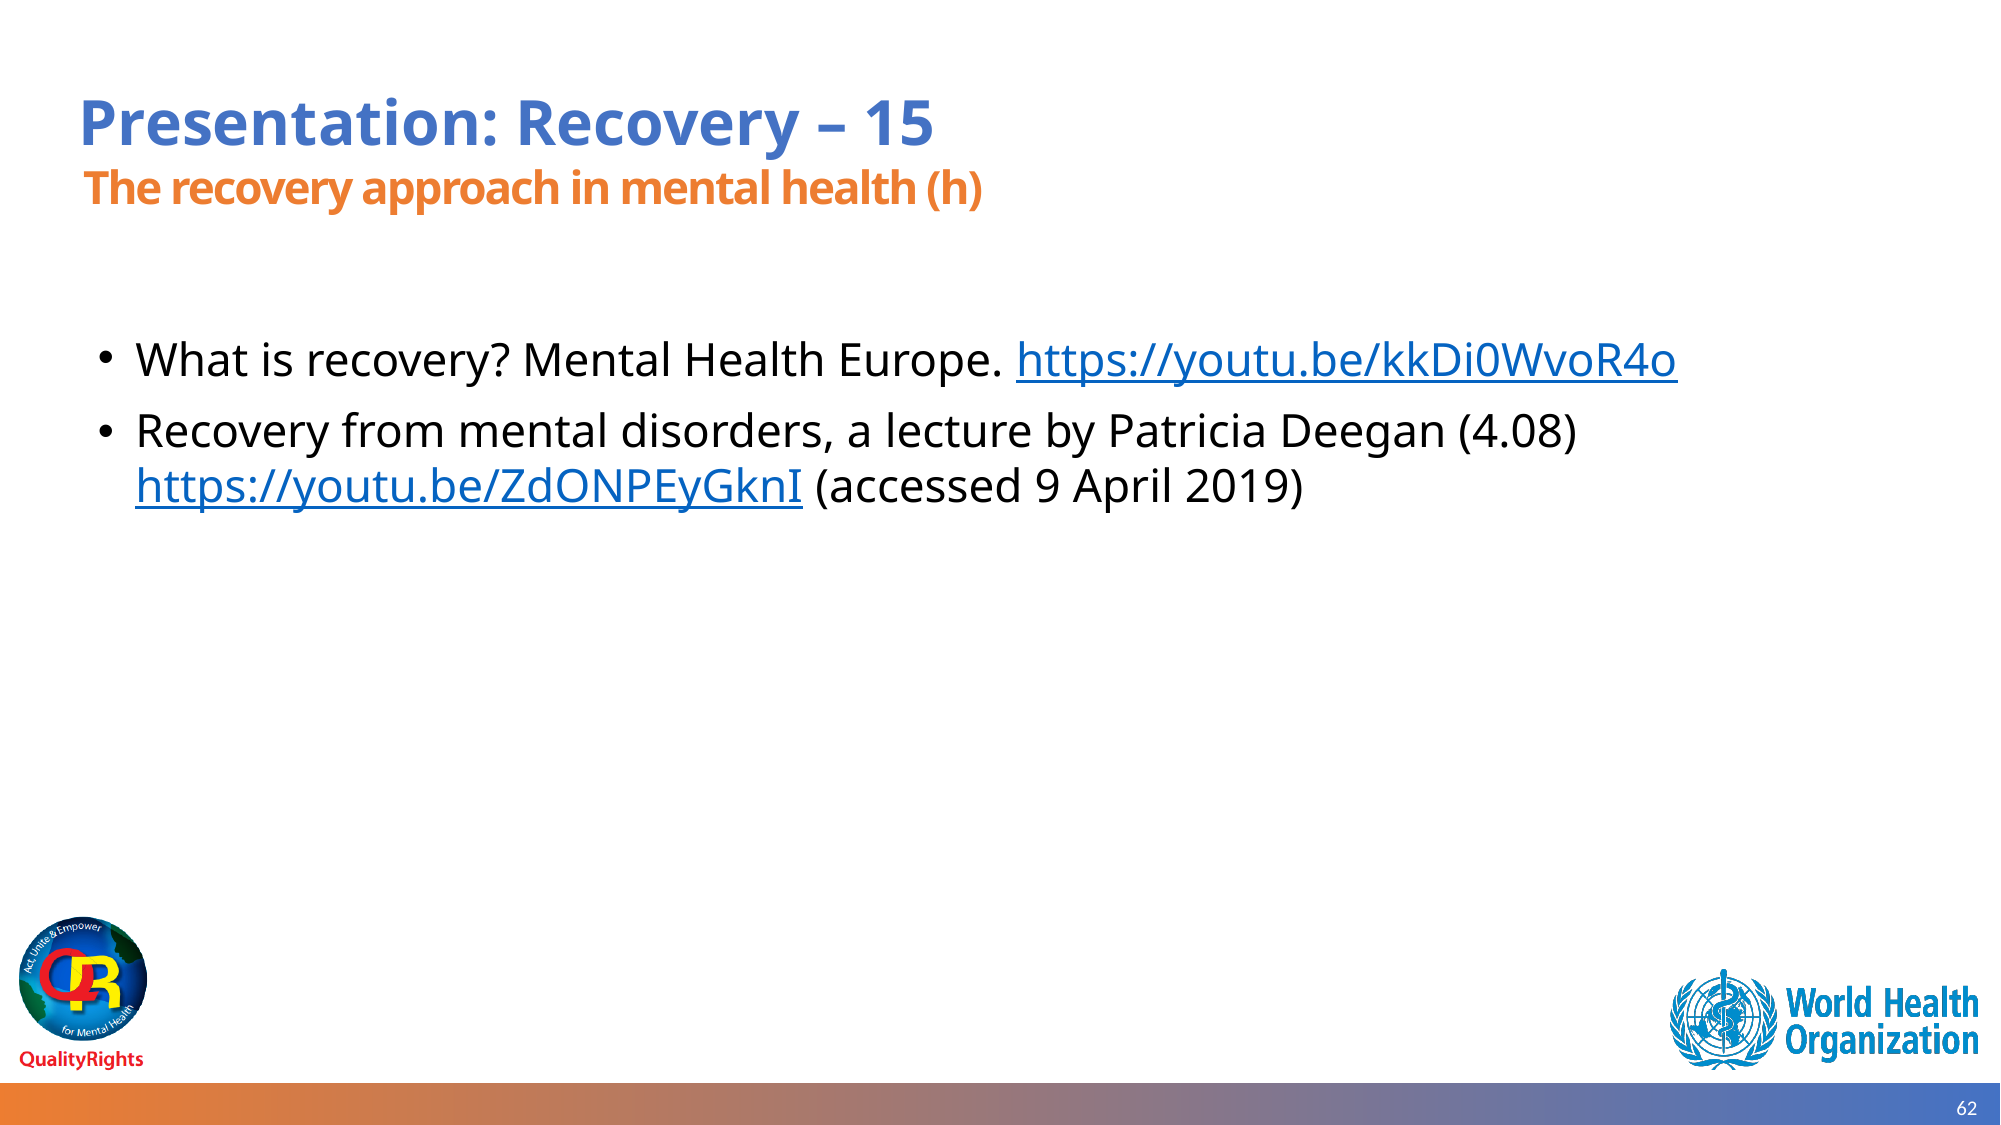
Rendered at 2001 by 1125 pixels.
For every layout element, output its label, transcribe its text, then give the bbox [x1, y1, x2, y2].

picture [1821, 1000, 1826, 1012]
picture [0, 899, 162, 1083]
list What is recovery? Mental Health Europe. https://youtu.be/kkDi0WvoR4o Recovery from mental disorders, a lecture by Patricia Deegan (4.08) https://youtu.be/ZdONPEyGknI (accessed 9 April 2019) [83, 247, 1917, 987]
picture [1805, 987, 1811, 1002]
picture [1670, 987, 1680, 1010]
picture [1747, 1019, 1758, 1041]
picture [1711, 995, 1721, 1004]
picture [1725, 1042, 1747, 1054]
picture [1742, 1019, 1751, 1034]
picture [1704, 1004, 1712, 1015]
picture [1670, 1030, 1715, 1070]
picture [1860, 1000, 1865, 1012]
picture [1704, 1019, 1711, 1031]
picture [1891, 987, 1897, 999]
picture [1758, 1004, 1765, 1035]
picture [1683, 987, 1697, 1047]
picture [1744, 1003, 1751, 1016]
list The recovery approach in mental health (h) [83, 155, 1917, 215]
picture [1958, 1000, 1962, 1012]
picture [1792, 987, 1797, 1004]
title Presentation: Recovery – 15 [63, 84, 1671, 156]
picture [1716, 1064, 1731, 1070]
picture [1692, 1031, 1700, 1042]
picture [1738, 1019, 1744, 1030]
picture [1698, 1047, 1750, 1060]
picture [1701, 1042, 1722, 1054]
picture [1732, 969, 1978, 1070]
picture [1706, 1038, 1722, 1046]
picture [1701, 987, 1710, 992]
picture [1747, 992, 1758, 1016]
picture [1711, 1031, 1722, 1038]
picture [1750, 987, 1762, 1003]
picture [1689, 993, 1706, 1016]
